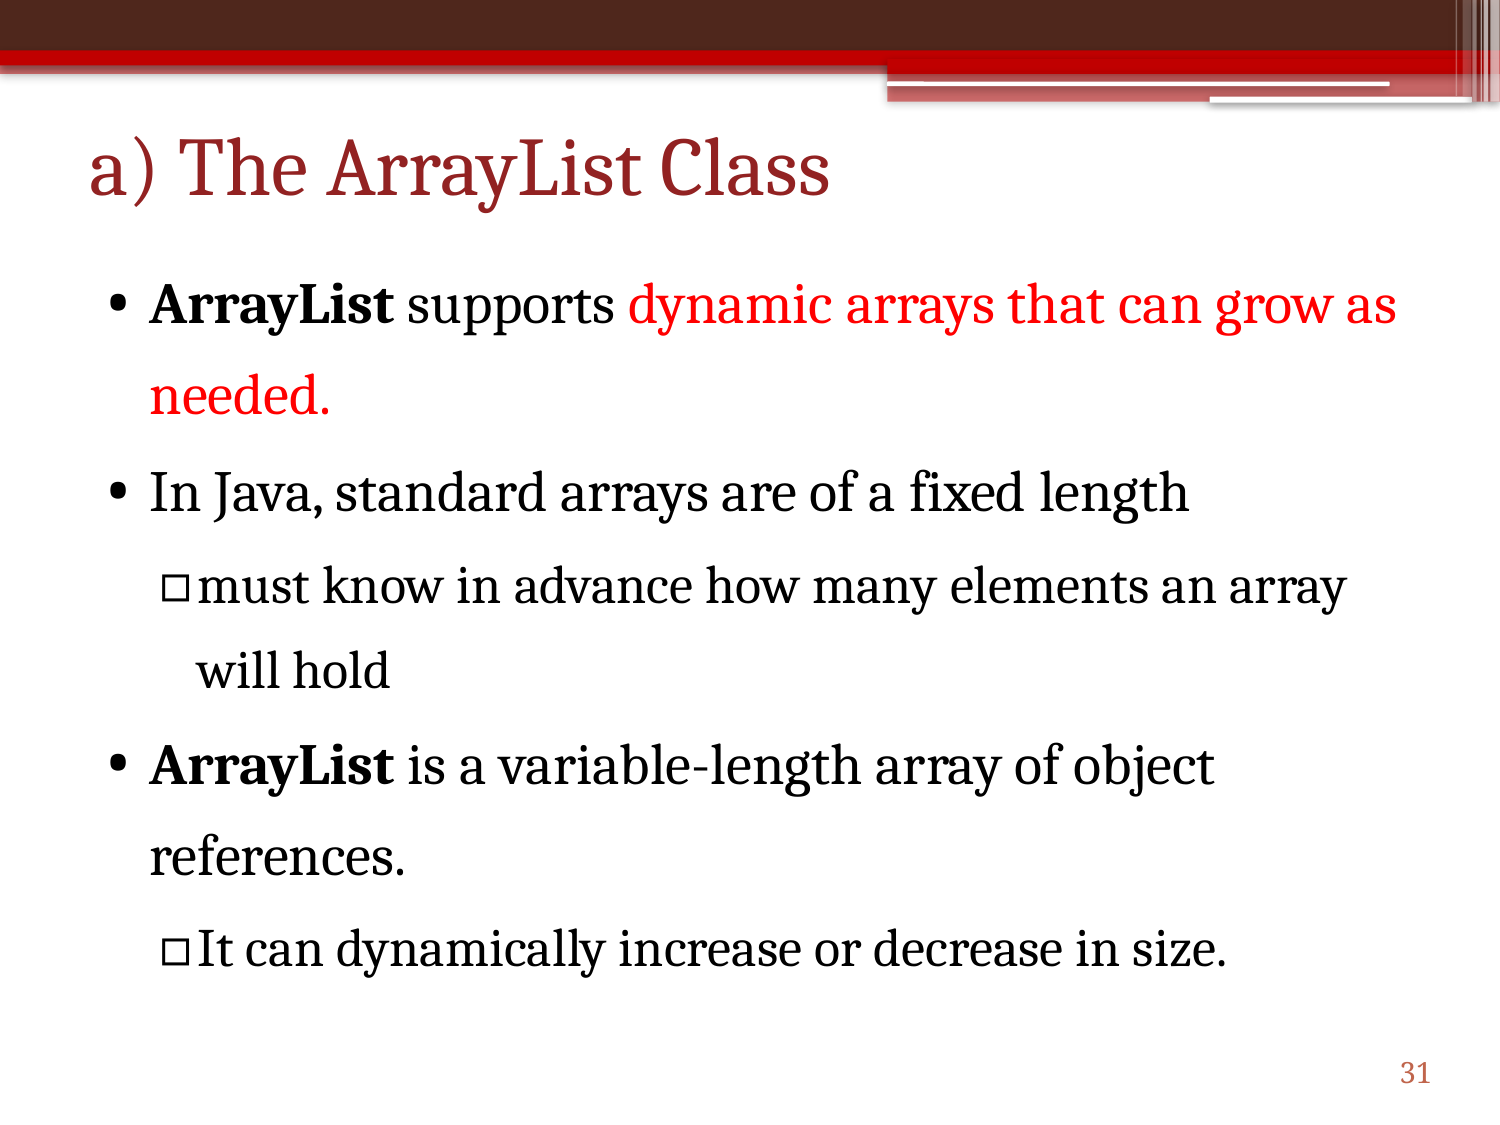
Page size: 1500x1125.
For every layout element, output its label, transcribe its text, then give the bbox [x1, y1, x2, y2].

title a) The ArrayList Class [75, 99, 1425, 225]
slide_number 31 [1287, 1041, 1447, 1102]
list ArrayList supports dynamic arrays that can grow as needed. In Java, standard arrays are of a fixed length must know in advance how many elements an array will hold ArrayList is a variable-length array of object references. It can dynamically increase or decrease in size. [75, 237, 1425, 1000]
